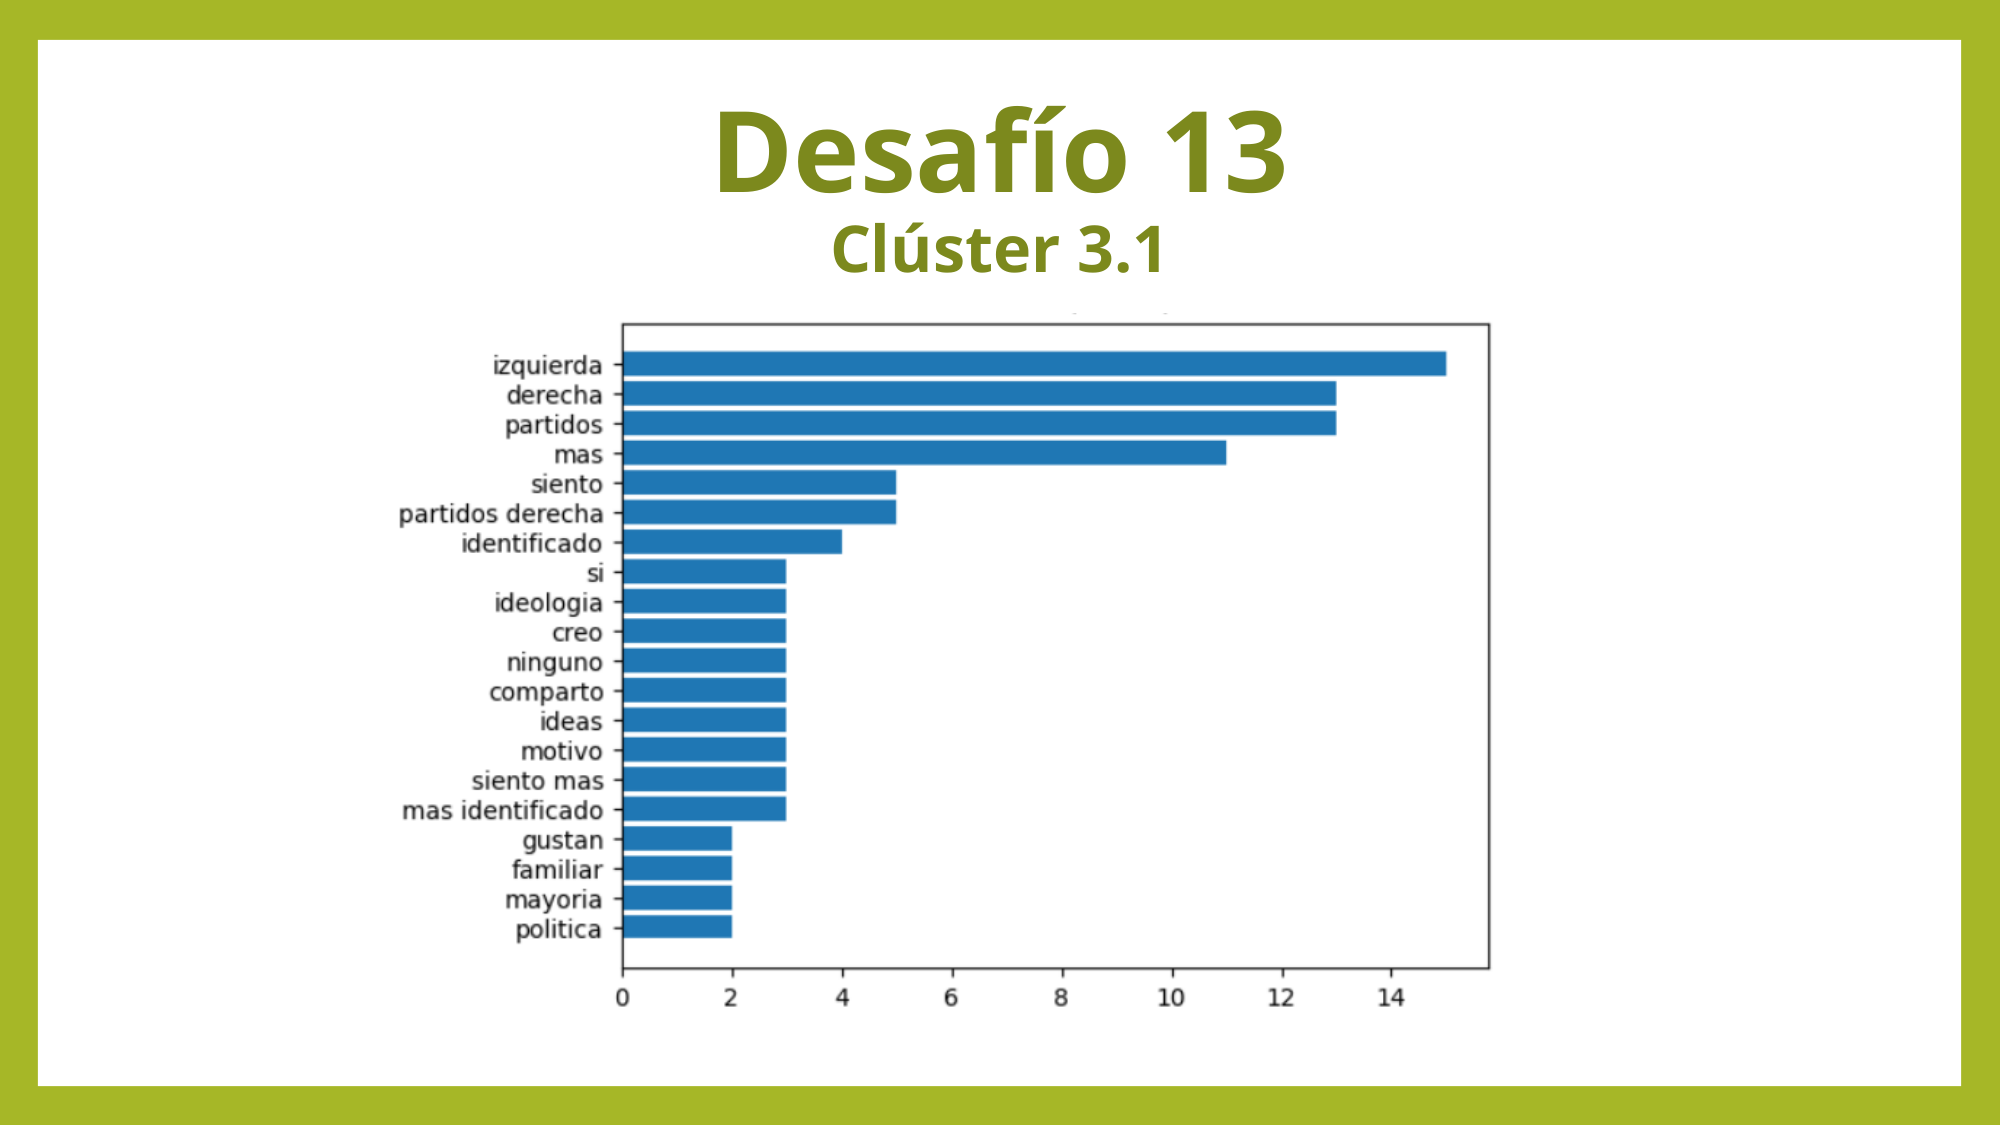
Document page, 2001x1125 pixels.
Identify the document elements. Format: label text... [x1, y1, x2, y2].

title Desafío 13 Clúster 3.1 [189, 80, 1810, 303]
picture [387, 313, 1494, 1018]
